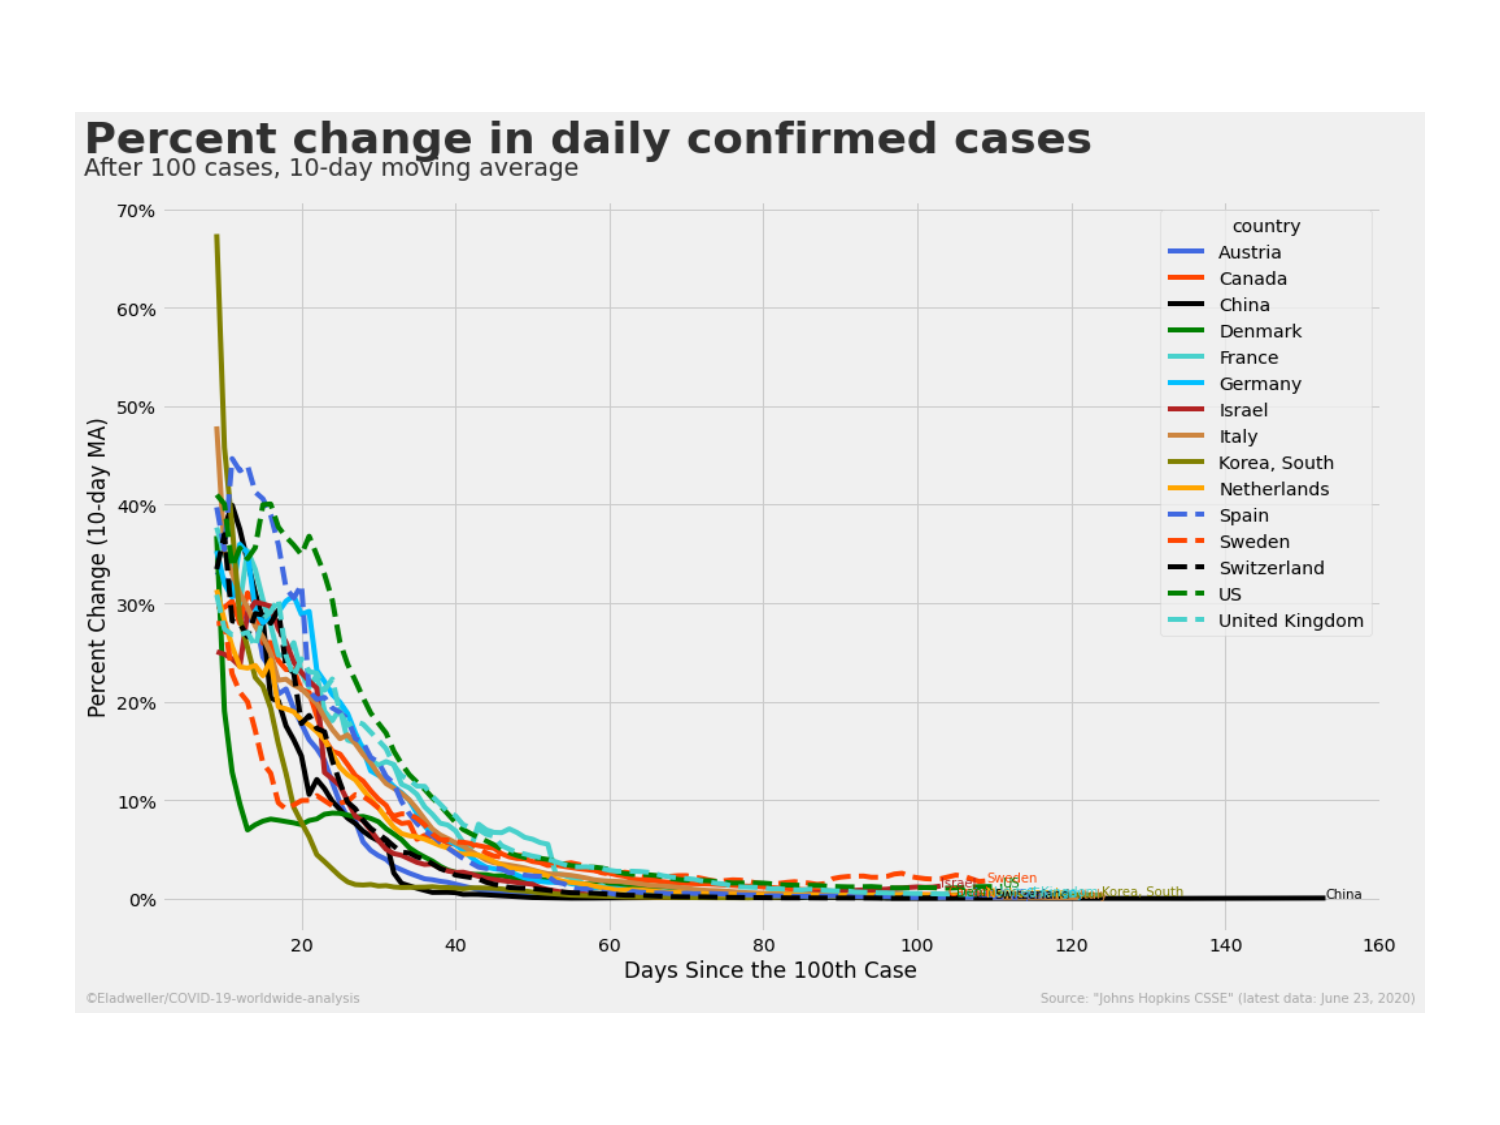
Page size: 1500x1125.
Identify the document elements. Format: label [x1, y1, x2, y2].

picture [74, 112, 1426, 1013]
